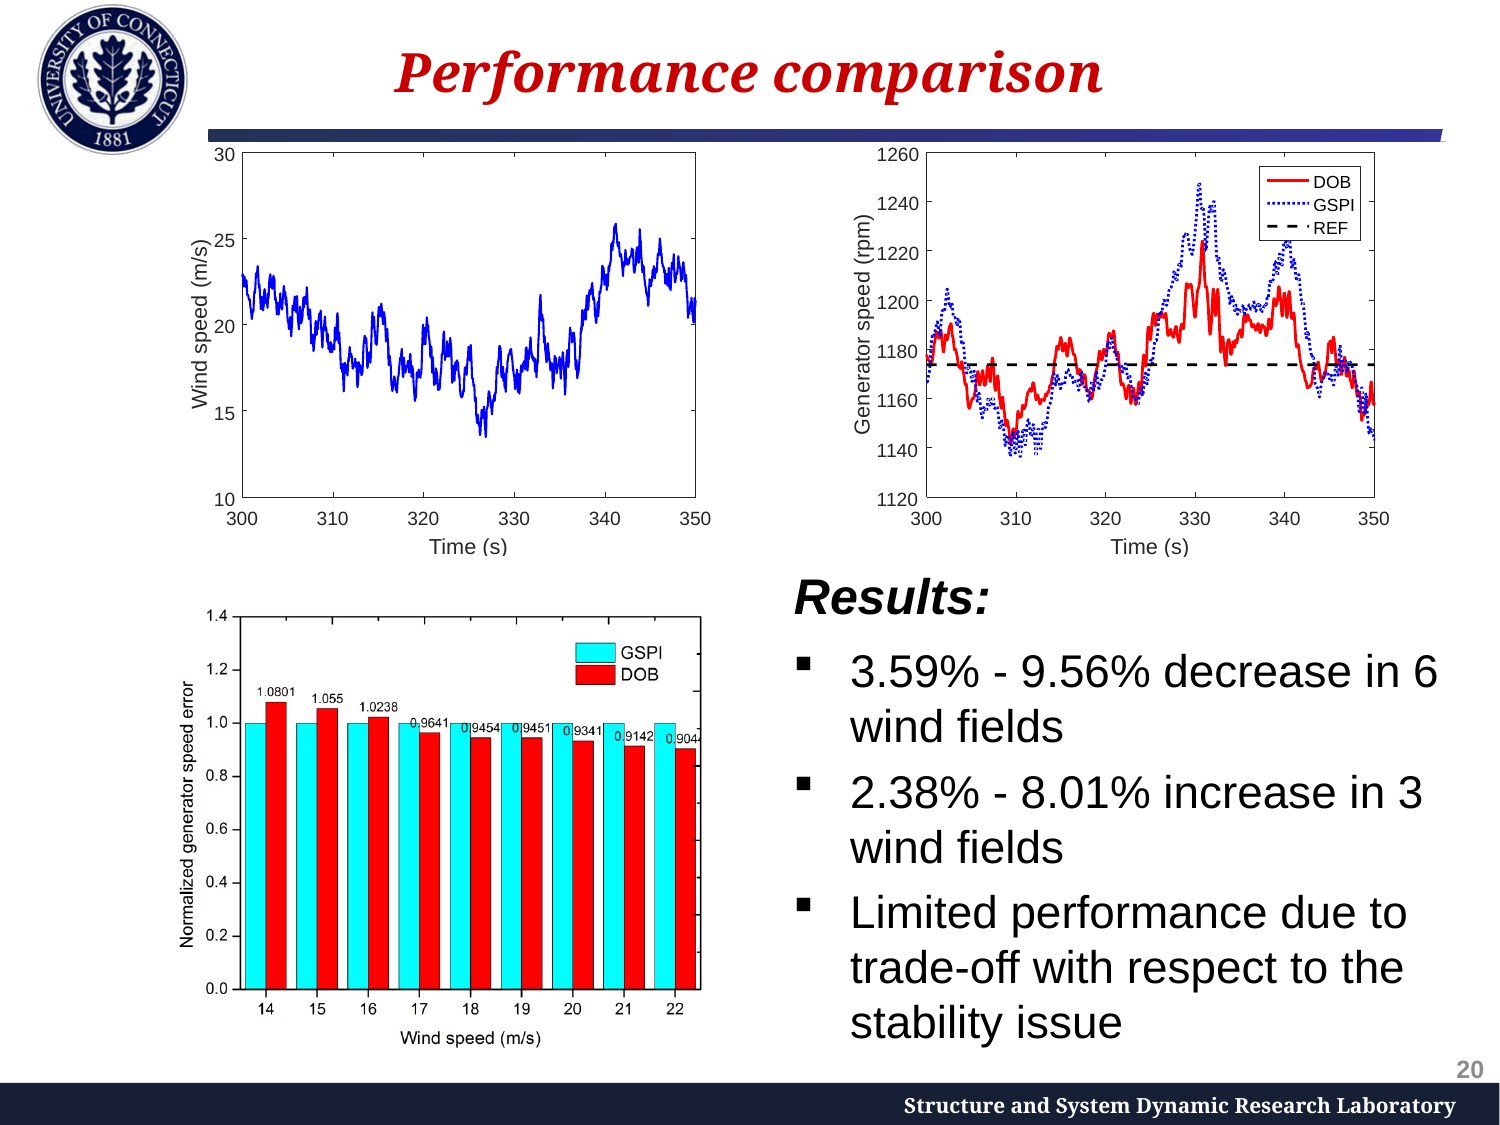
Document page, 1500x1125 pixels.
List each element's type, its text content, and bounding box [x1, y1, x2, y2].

text_box Results: [796, 556, 1410, 632]
text_box [0, 0, 1500, 75]
slide_number 20 [1149, 1038, 1500, 1099]
text_box 3.59% - 9.56% decrease in 6 wind fields 2.38% - 8.01% increase in 3 wind fields Limited performance due to trade-off with respect to the stability issue [798, 634, 1482, 1075]
picture [37, 119, 795, 1075]
picture [844, 119, 1429, 557]
text_box Performance comparison [0, 75, 1500, 143]
